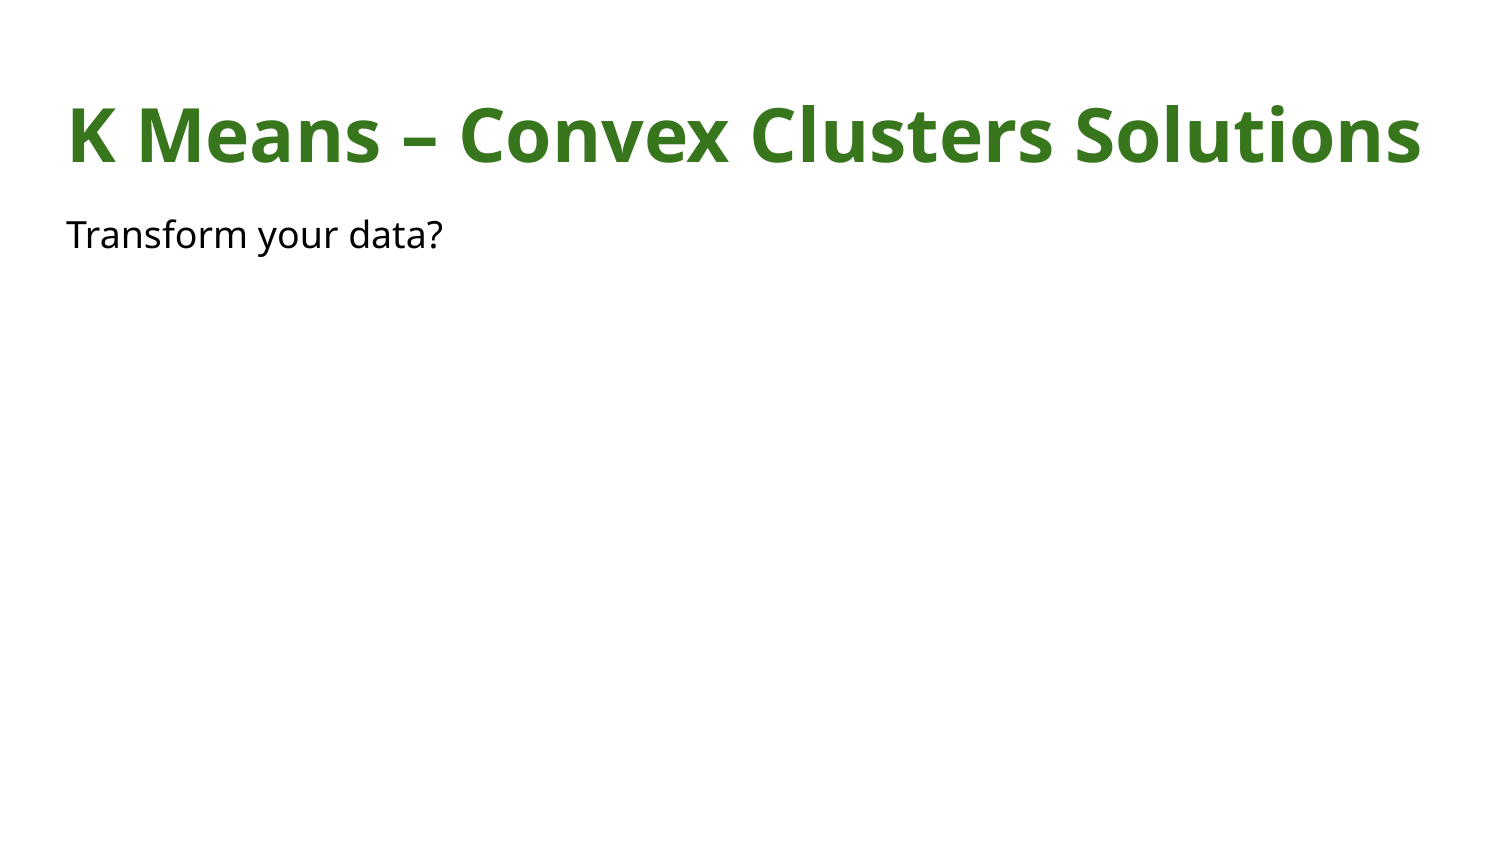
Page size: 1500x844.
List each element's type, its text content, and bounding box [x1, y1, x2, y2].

list Transform your data? [51, 189, 1449, 750]
title K Means – Convex Clusters Solutions [51, 72, 1449, 167]
